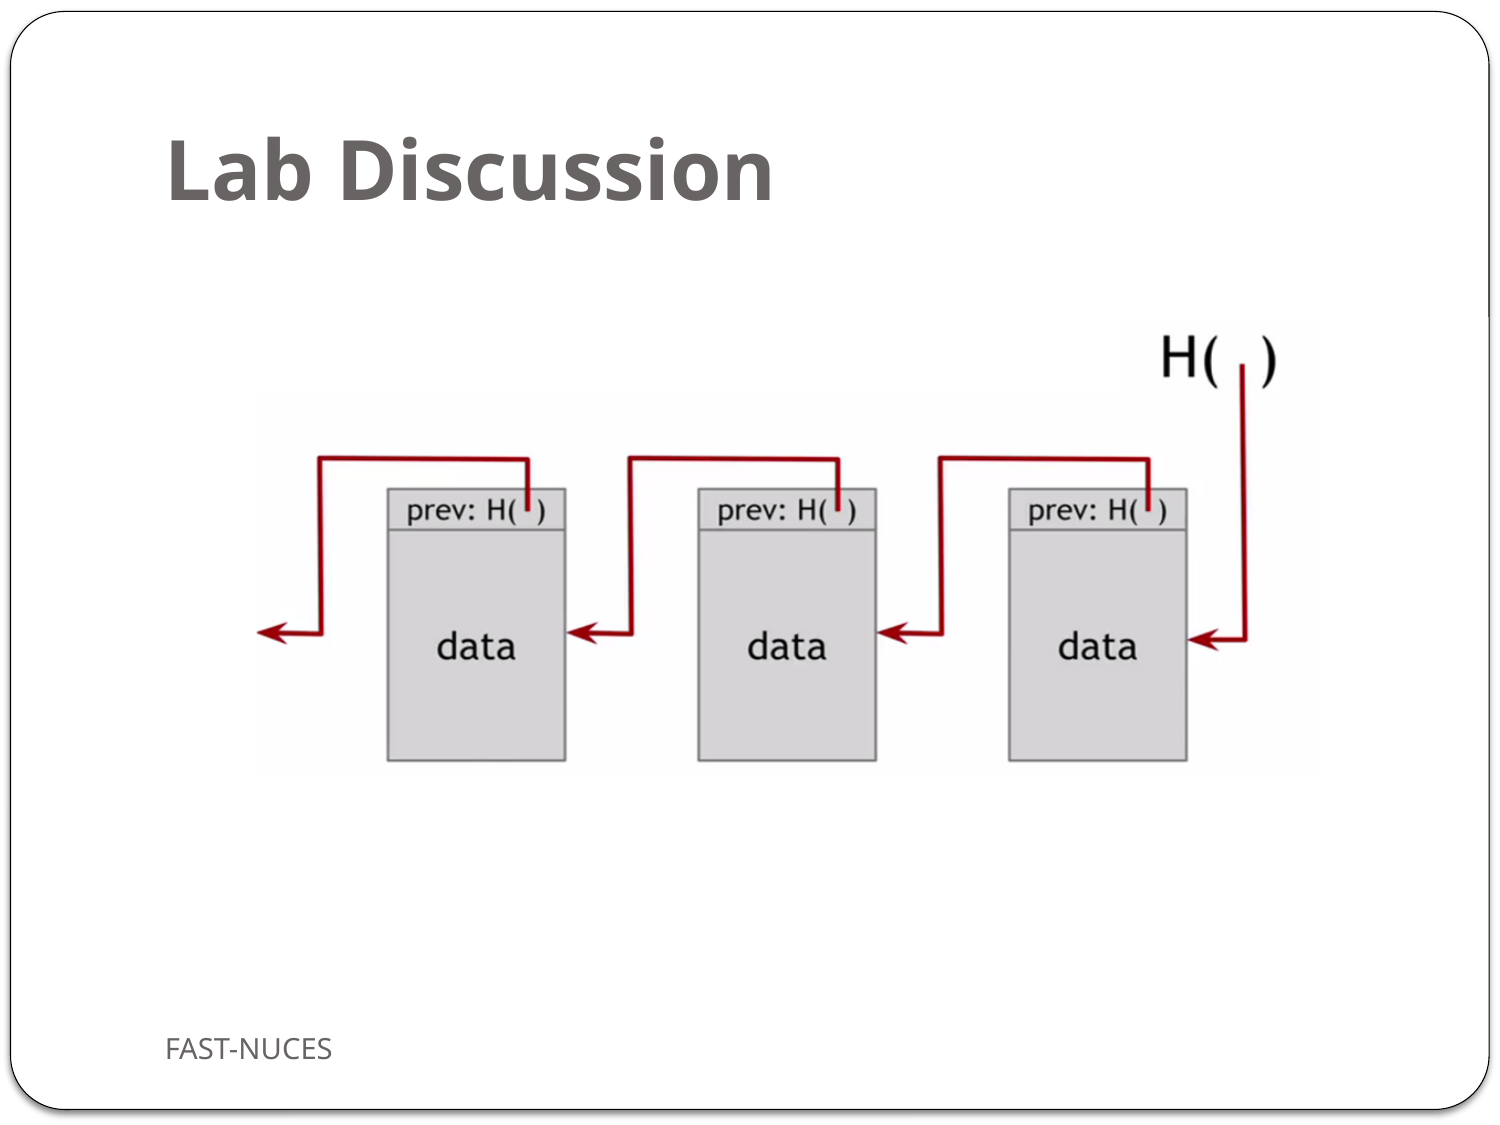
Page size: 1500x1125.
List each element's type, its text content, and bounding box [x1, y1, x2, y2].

footer FAST-NUCES [150, 1012, 800, 1088]
title Lab Discussion [150, 45, 1425, 233]
picture [218, 257, 1357, 776]
